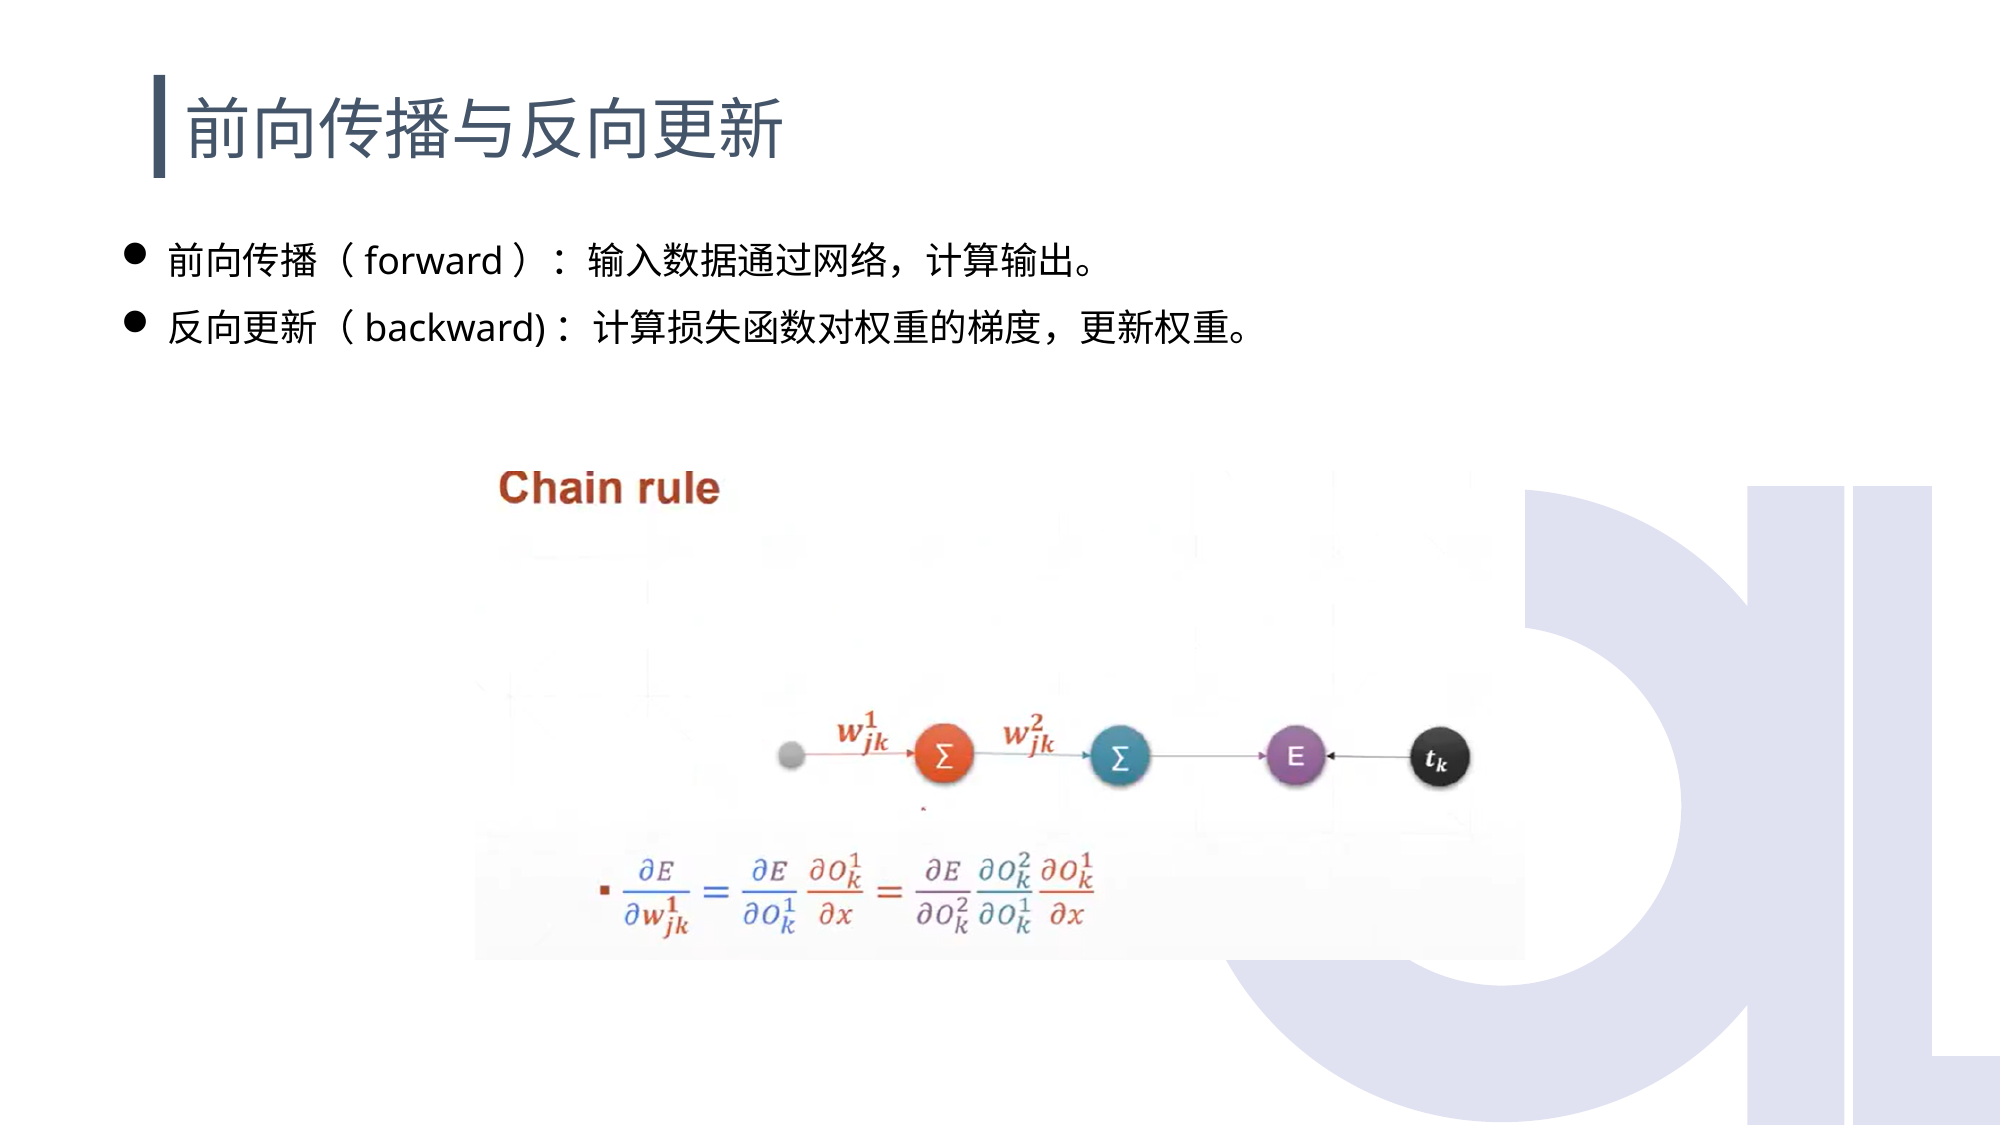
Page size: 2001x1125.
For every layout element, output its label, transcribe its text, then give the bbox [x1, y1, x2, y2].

text_box 前向传播与反向更新 [169, 95, 833, 174]
text_box 前向传播（forward）：输入数据通过网络，计算输出。 反向更新（backward)：计算损失函数对权重的梯度，更新权重。 [106, 206, 1782, 357]
text_box [153, 74, 166, 178]
picture [475, 471, 1525, 960]
